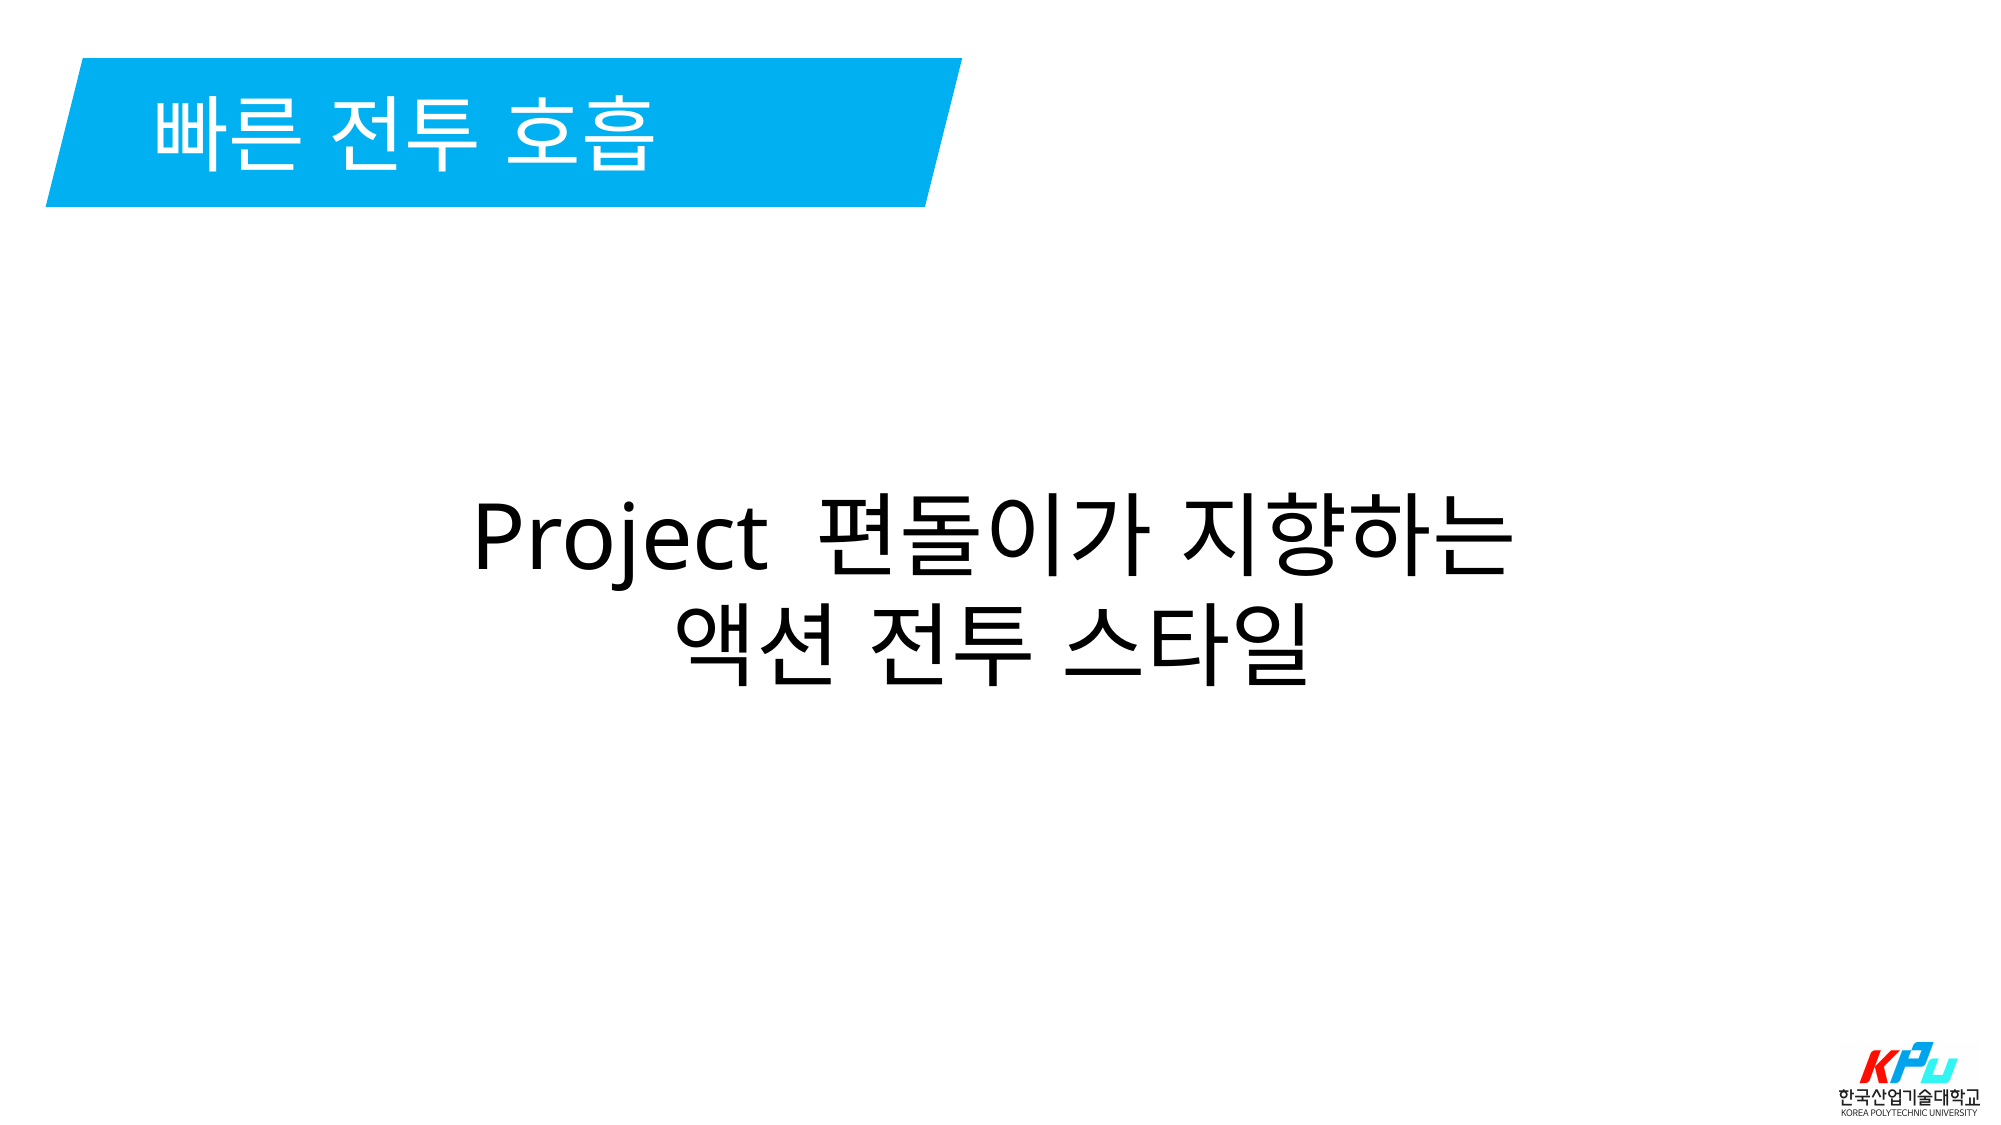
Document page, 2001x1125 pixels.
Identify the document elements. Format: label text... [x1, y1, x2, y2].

picture [1839, 1042, 1980, 1116]
text_box Project 편돌이가 지향하는 액션 전투 스타일 [455, 470, 1533, 706]
text_box 빠른 전투 호흡 [44, 57, 964, 208]
picture [1910, 1051, 1920, 1058]
